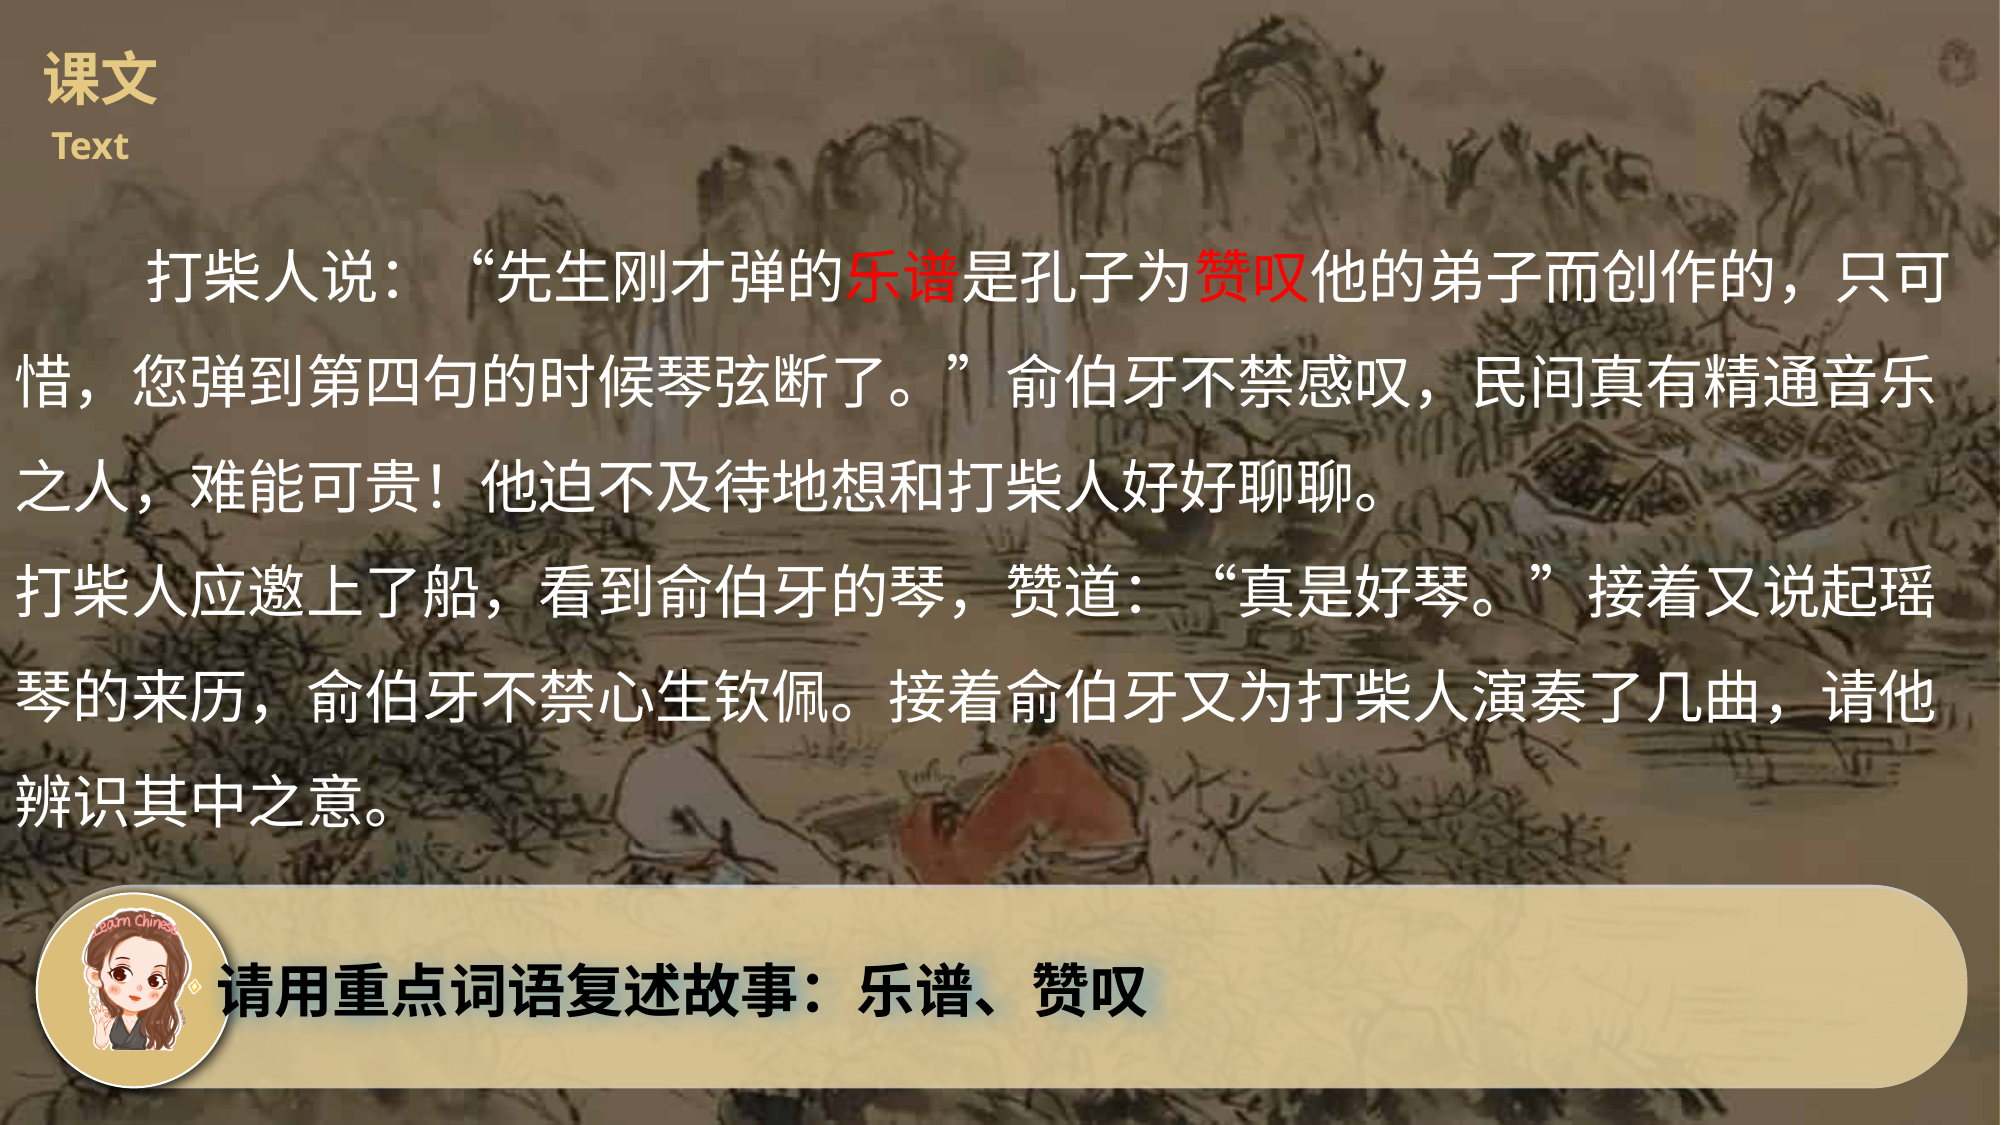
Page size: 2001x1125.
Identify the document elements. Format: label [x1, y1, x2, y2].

picture [0, 0, 2001, 1125]
text_box [36, 888, 233, 1088]
